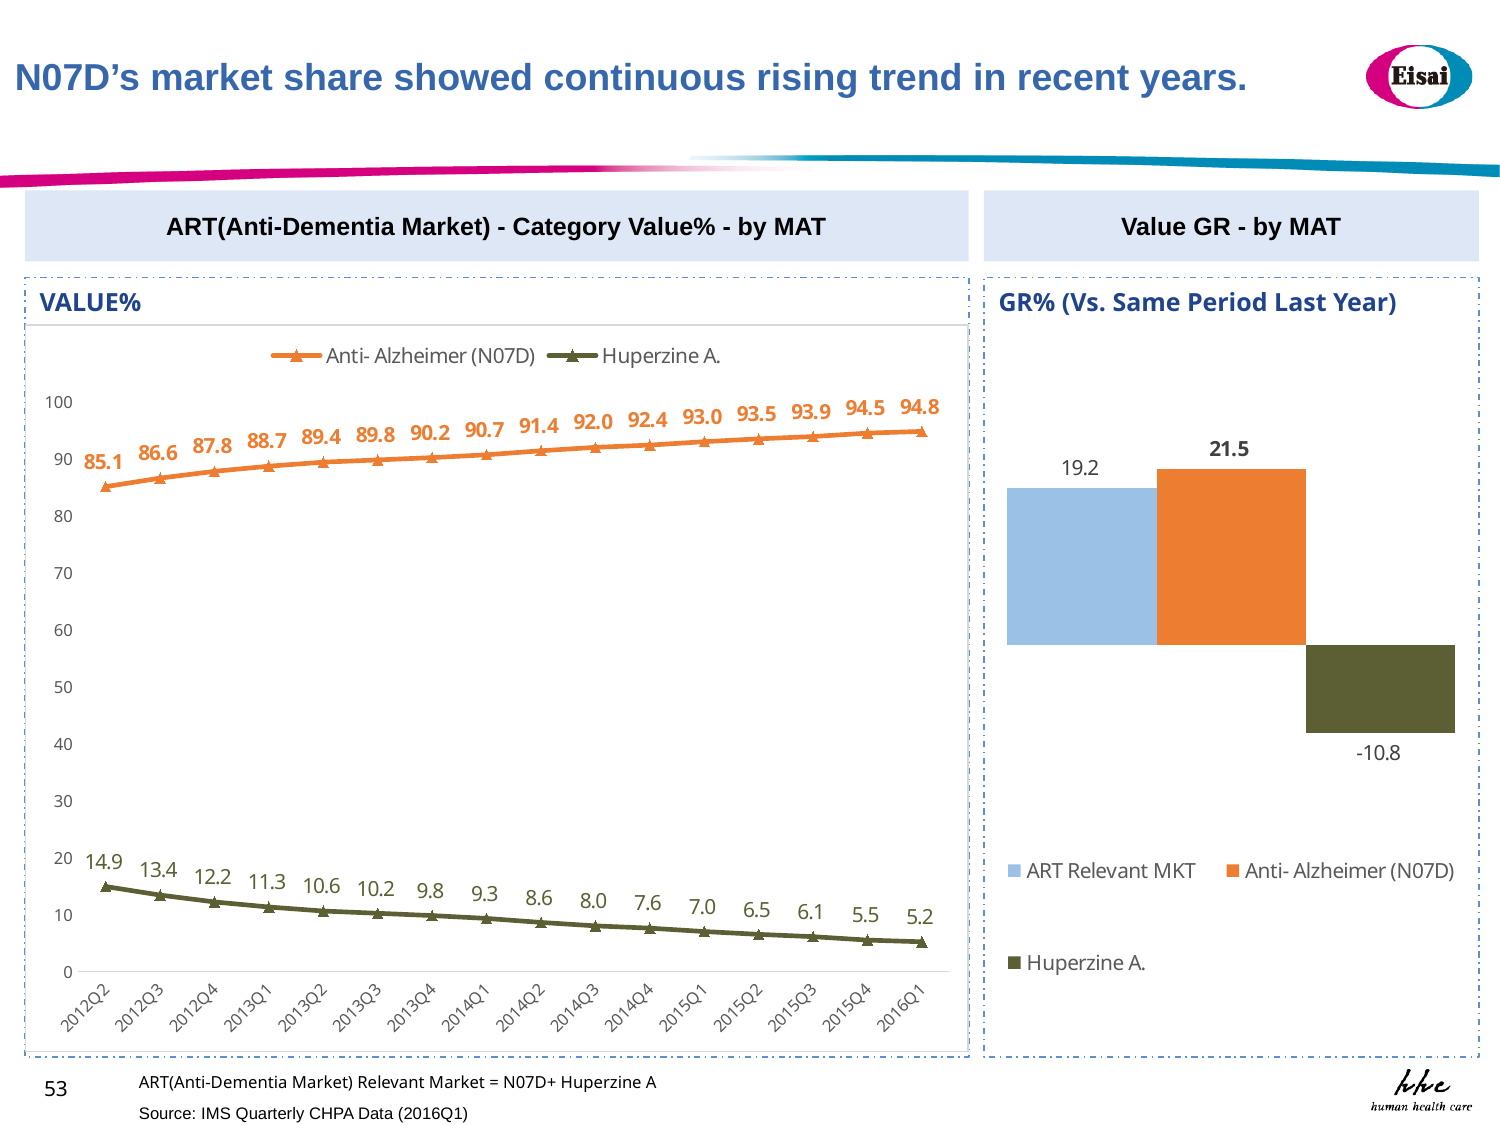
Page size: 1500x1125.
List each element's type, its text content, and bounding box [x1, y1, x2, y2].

text_box [983, 277, 1479, 323]
picture [1366, 45, 1450, 110]
picture [1436, 45, 1473, 70]
picture [0, 152, 1500, 191]
chart [983, 323, 1480, 1053]
list ART(Anti-Dementia Market) Relevant Market = N07D+ Huperzine A [123, 1068, 1372, 1095]
chart [24, 323, 970, 1053]
text_box ART(Anti-Dementia Market) - Category Value% - by MAT [24, 190, 969, 262]
picture [1372, 1069, 1473, 1111]
text_box Value GR - by MAT [983, 190, 1479, 262]
text_box Source: IMS Quarterly CHPA Data (2016Q1) [123, 1095, 1372, 1125]
slide_number 53 [29, 1069, 123, 1110]
picture [1424, 83, 1473, 110]
text_box [24, 277, 969, 323]
list N07D’s market share showed continuous rising trend in recent years. [0, 0, 1337, 150]
